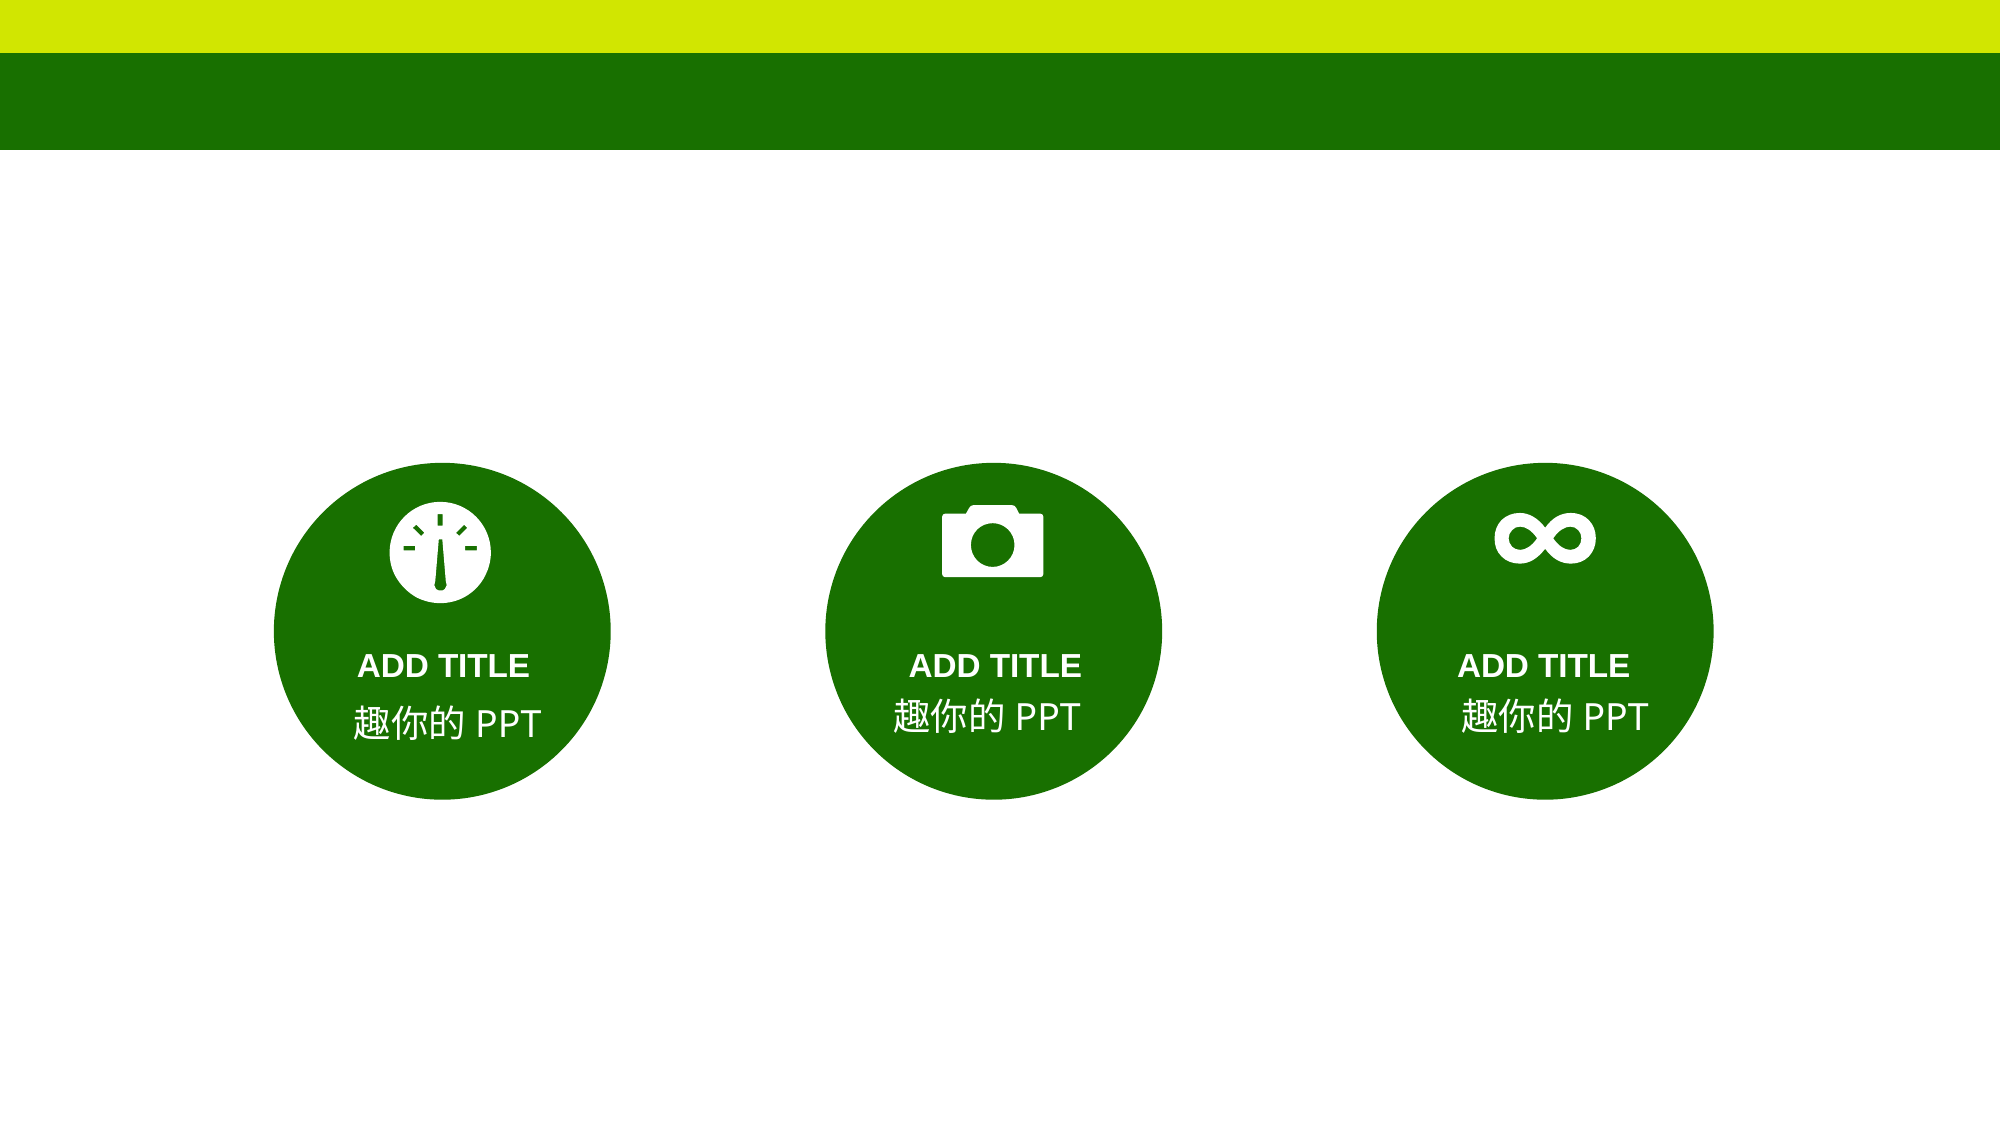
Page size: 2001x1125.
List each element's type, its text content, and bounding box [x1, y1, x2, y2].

text_box 趣你的PPT [1450, 679, 1649, 738]
text_box [272, 461, 612, 801]
text_box 趣你的PPT [343, 686, 542, 746]
text_box 趣你的PPT [882, 679, 1081, 738]
text_box ADD TITLE [330, 632, 557, 684]
text_box [0, 0, 2000, 52]
text_box ADD TITLE [882, 632, 1109, 684]
text_box [1494, 512, 1596, 564]
text_box ADD TITLE [1430, 632, 1657, 684]
text_box [0, 52, 2000, 151]
text_box [389, 501, 491, 604]
text_box [824, 461, 1164, 801]
text_box [1375, 461, 1715, 801]
text_box [942, 505, 1044, 578]
